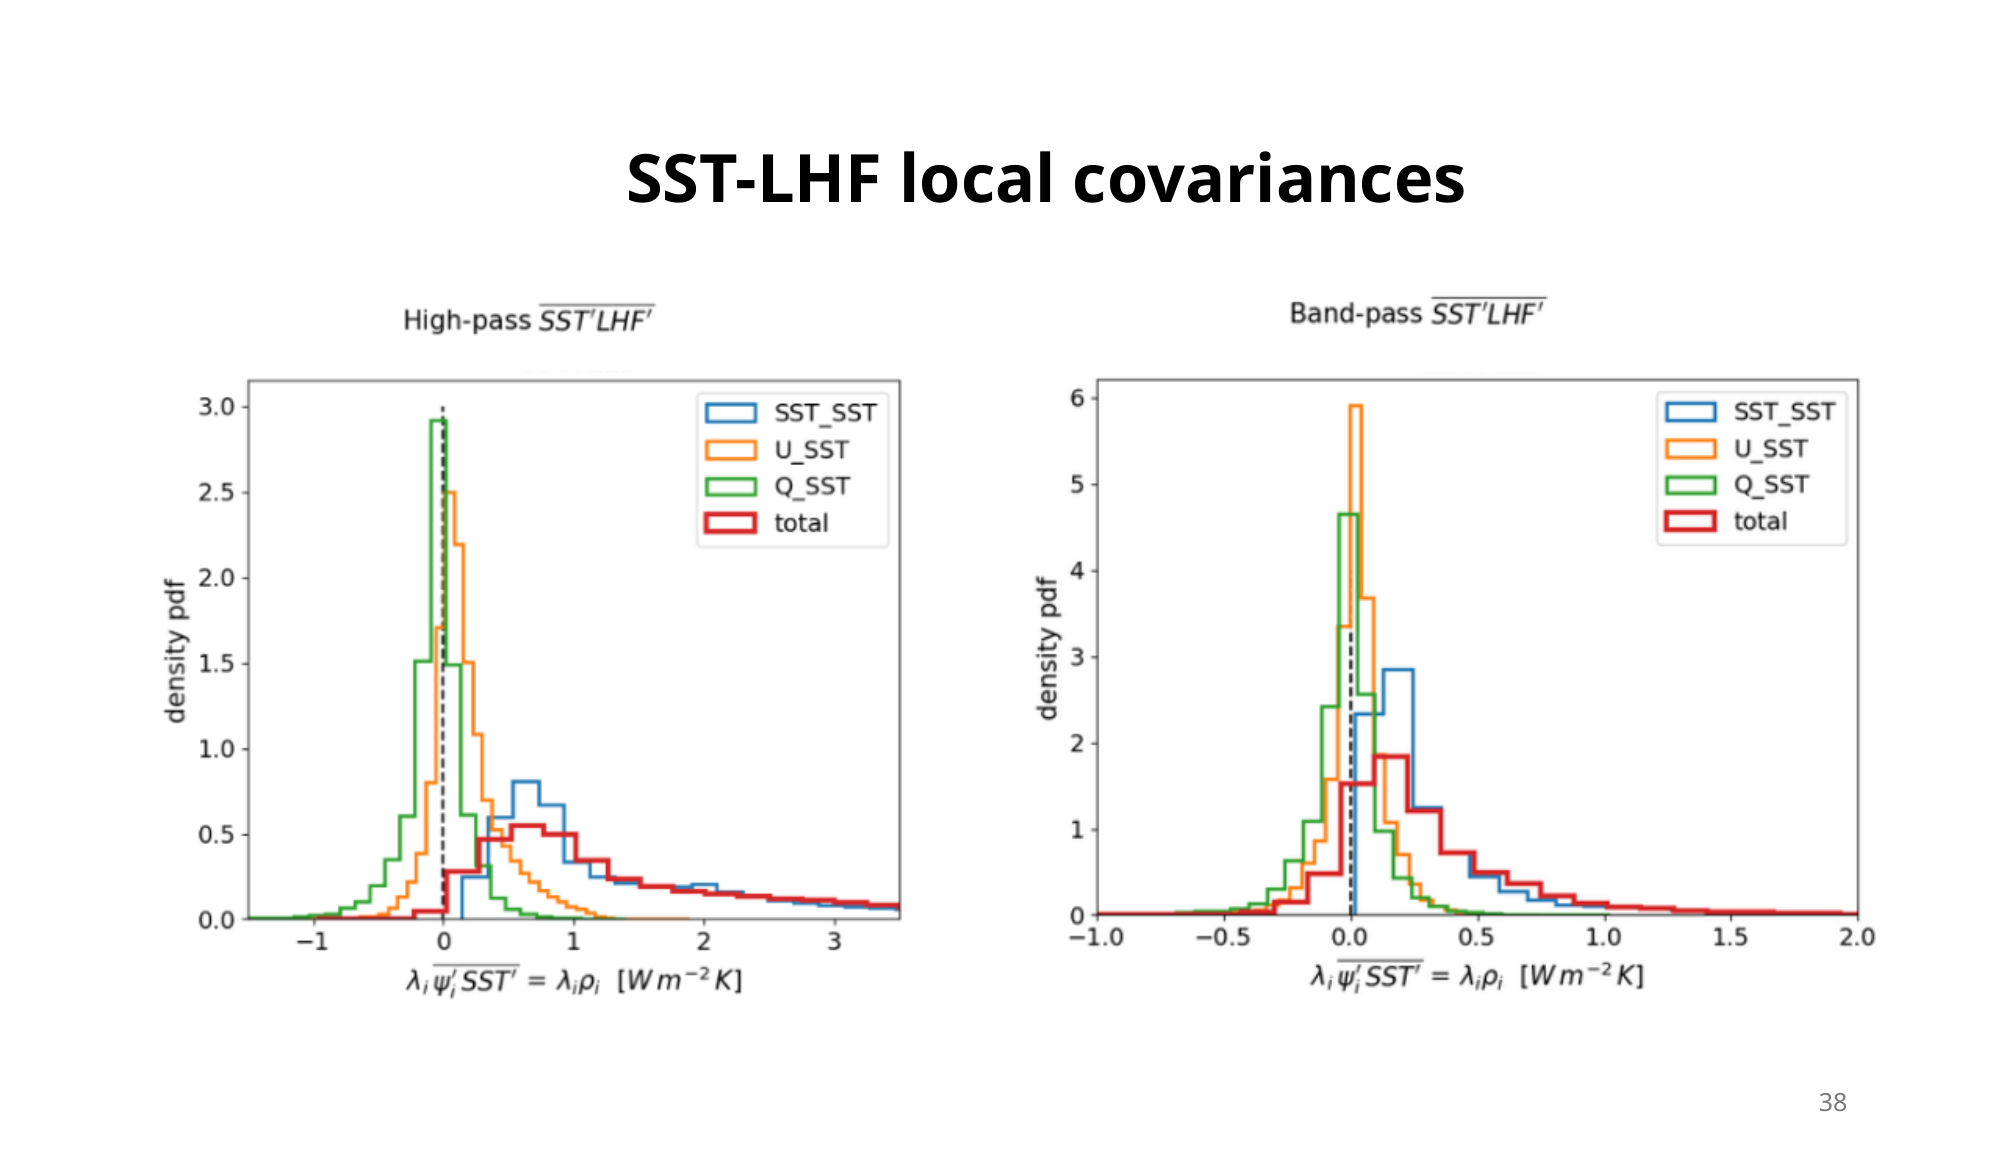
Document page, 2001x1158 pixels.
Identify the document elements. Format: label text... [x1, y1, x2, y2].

picture [1020, 370, 1880, 1002]
picture [1276, 291, 1549, 344]
picture [138, 370, 906, 1002]
text_box SST-LHF local covariances [611, 128, 1793, 224]
slide_number 38 [1412, 1072, 1863, 1135]
picture [382, 289, 661, 346]
